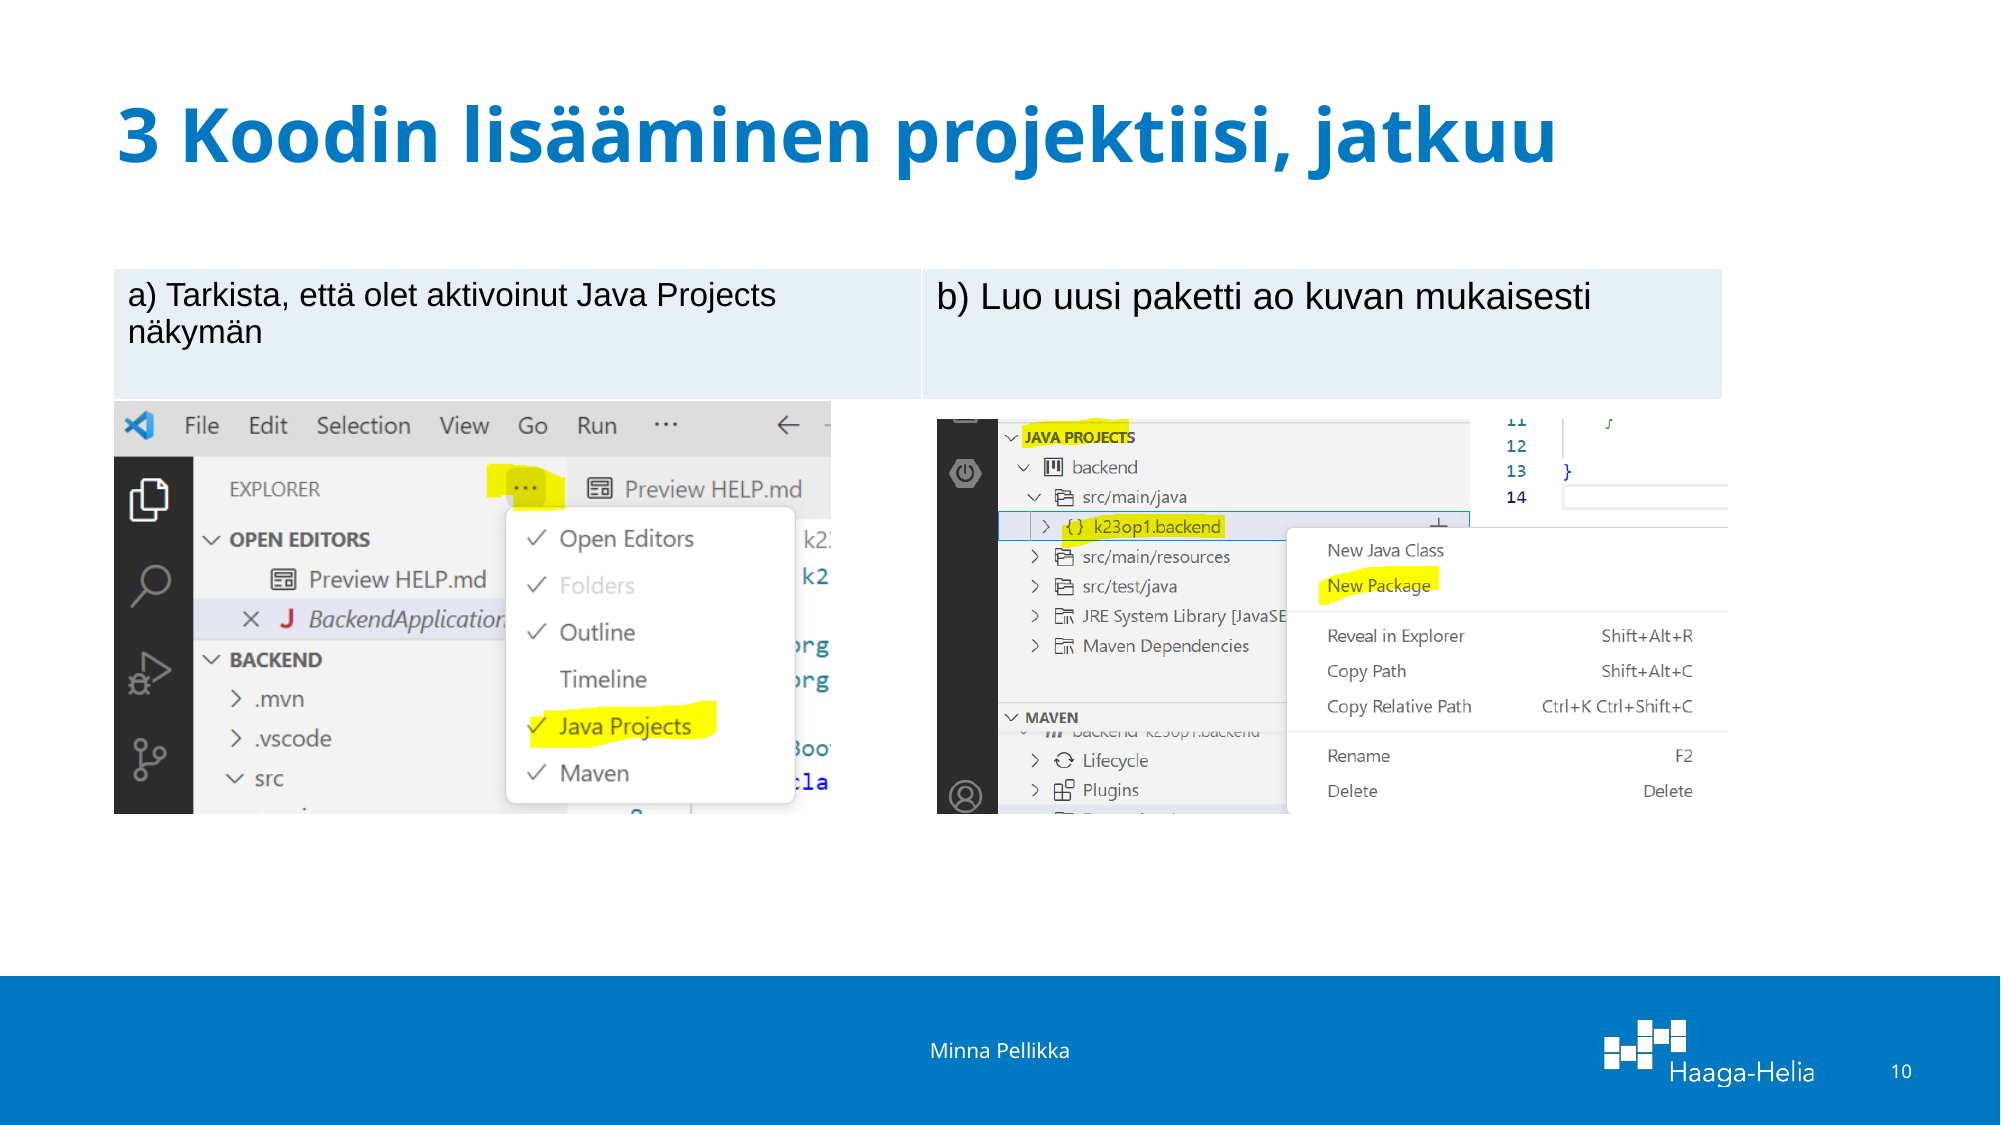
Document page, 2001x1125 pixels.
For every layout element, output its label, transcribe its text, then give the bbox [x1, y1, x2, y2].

list [102, 203, 1916, 905]
list 3 Koodin lisääminen projektiisi, jatkuu [102, 90, 1916, 161]
picture [937, 418, 1728, 814]
table_header b) Luo uusi paketti ao kuvan mukaisesti [923, 269, 1722, 399]
table_header a) Tarkista, että olet aktivoinut Java Projects näkymän [114, 269, 921, 399]
picture [114, 399, 831, 814]
slide_number 10 [1813, 1043, 1927, 1103]
